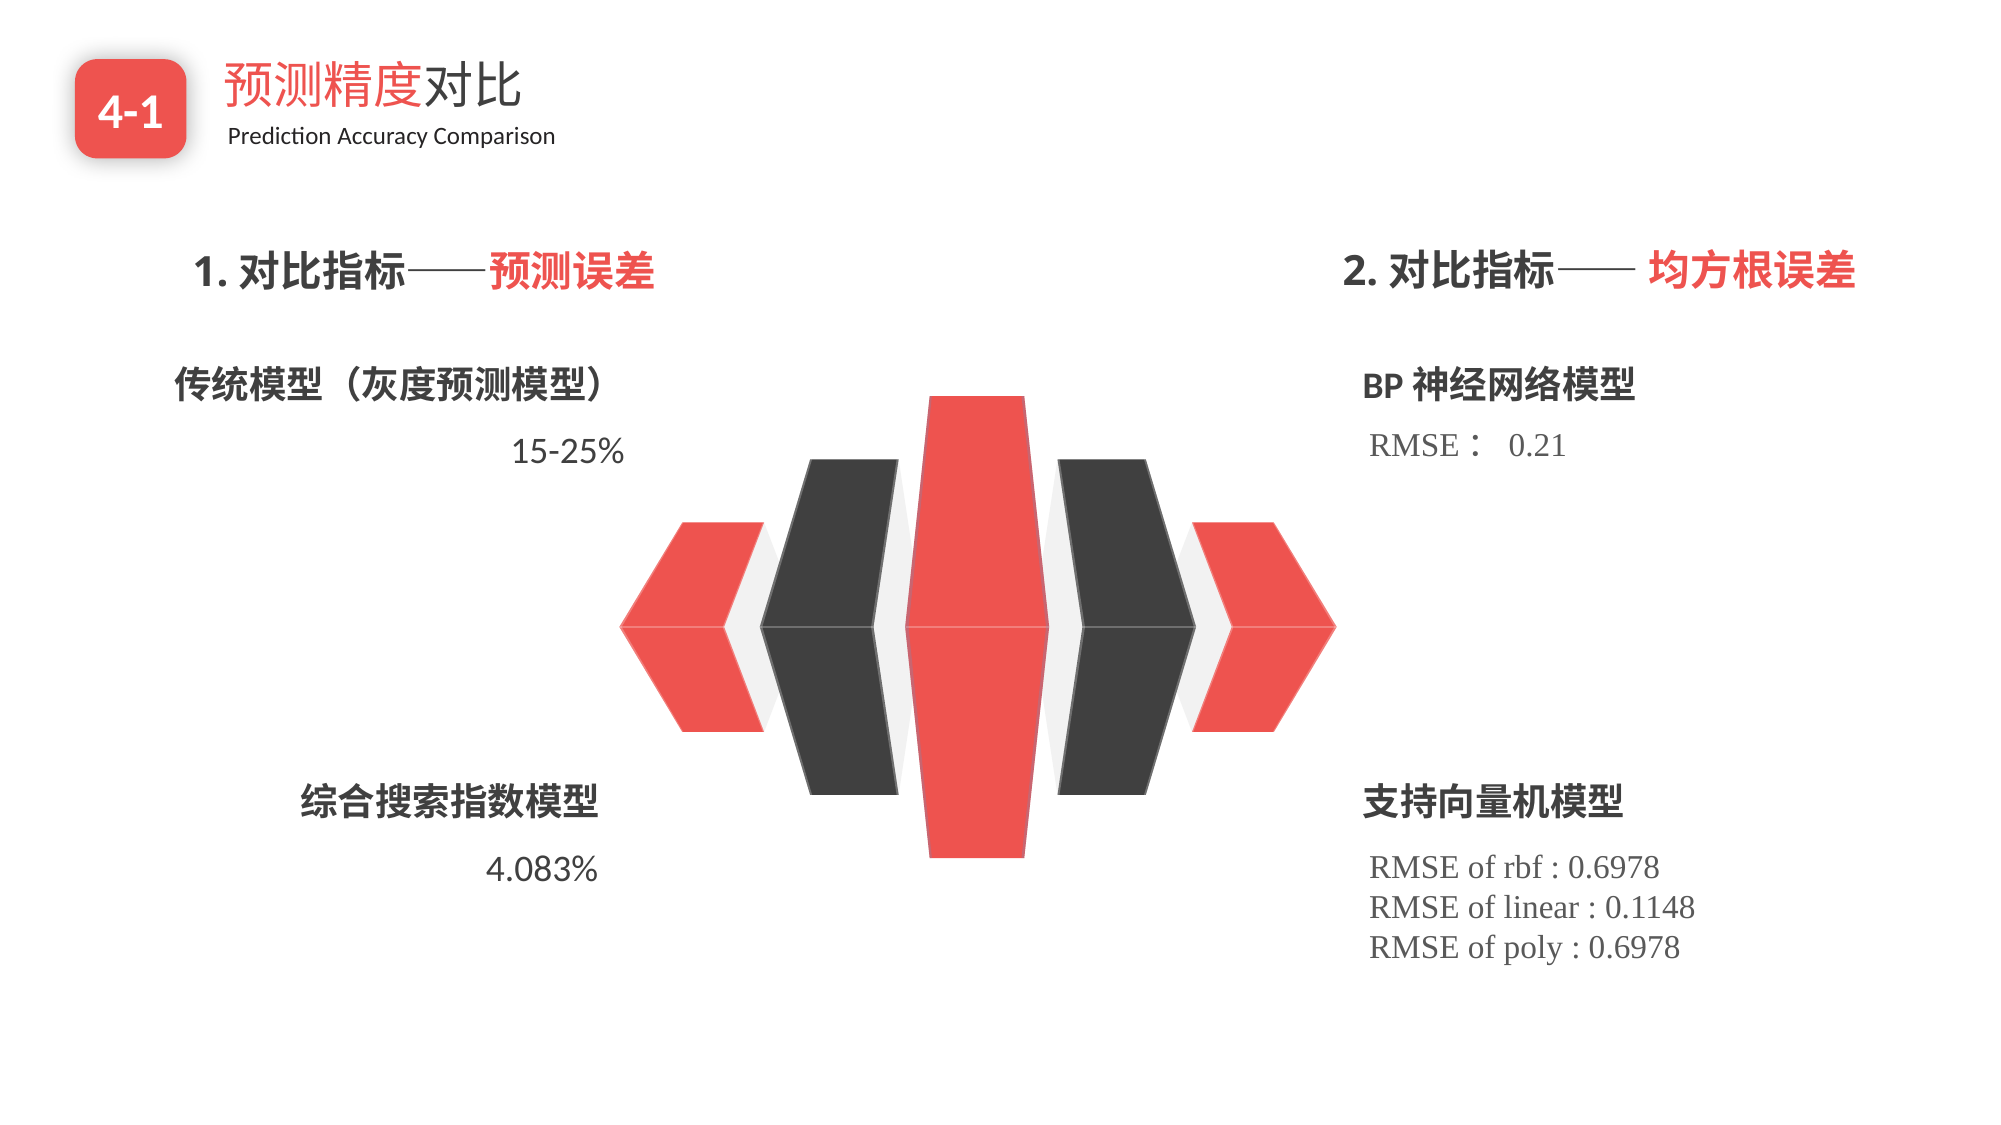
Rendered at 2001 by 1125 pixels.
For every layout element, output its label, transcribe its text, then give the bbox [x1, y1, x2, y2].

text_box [905, 396, 1050, 859]
text_box 15-25% [141, 418, 640, 478]
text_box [619, 522, 759, 733]
text_box 传统模型（灰度预测模型） [159, 353, 648, 414]
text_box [208, 31, 813, 159]
text_box 综合搜索指数模型 [285, 770, 616, 830]
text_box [1197, 522, 1337, 733]
text_box 1.对比指标——预测误差 [177, 236, 779, 302]
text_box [1346, 770, 1853, 975]
text_box 4.083% [114, 837, 613, 897]
text_box 4-1 [73, 58, 188, 160]
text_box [1350, 353, 1853, 471]
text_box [759, 459, 905, 795]
text_box 2.对比指标—— 均方根误差 [1327, 236, 2000, 302]
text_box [1050, 459, 1197, 795]
